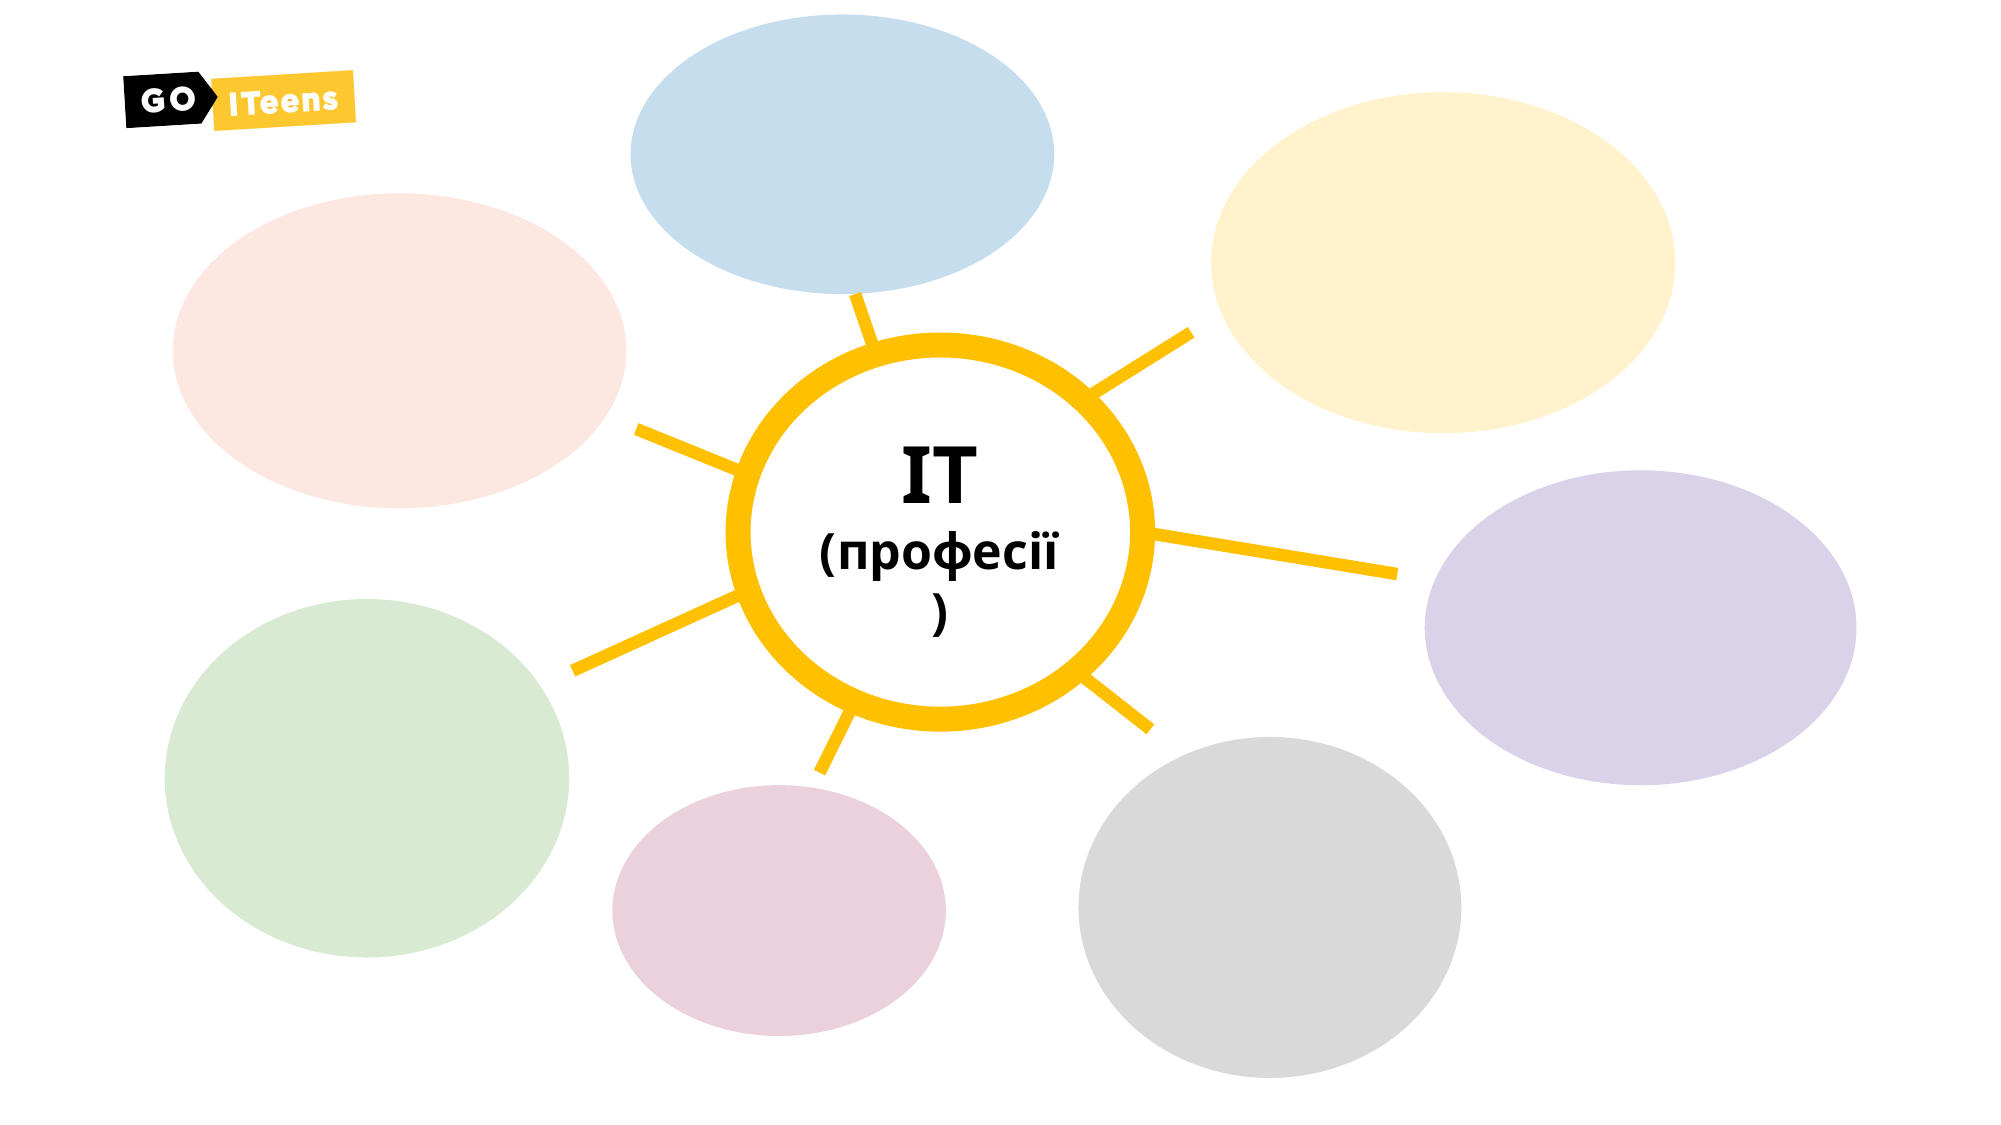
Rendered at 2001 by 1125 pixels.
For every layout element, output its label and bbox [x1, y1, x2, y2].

text_box [164, 14, 1857, 1079]
picture [122, 70, 164, 131]
